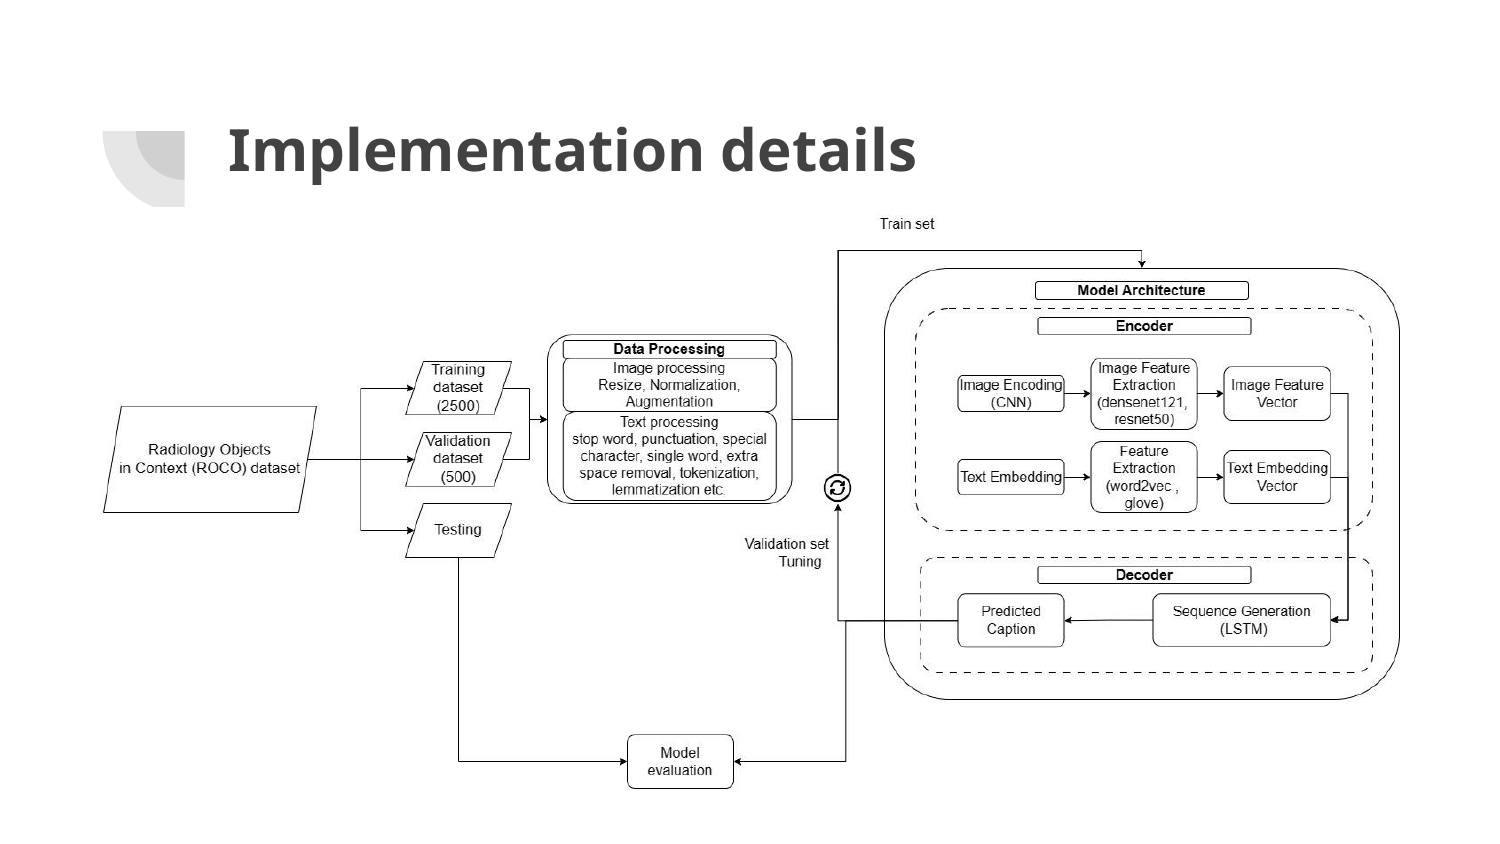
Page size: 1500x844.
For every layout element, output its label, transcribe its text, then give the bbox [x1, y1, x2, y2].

picture [100, 207, 1402, 791]
title Implementation details [213, 98, 1368, 205]
